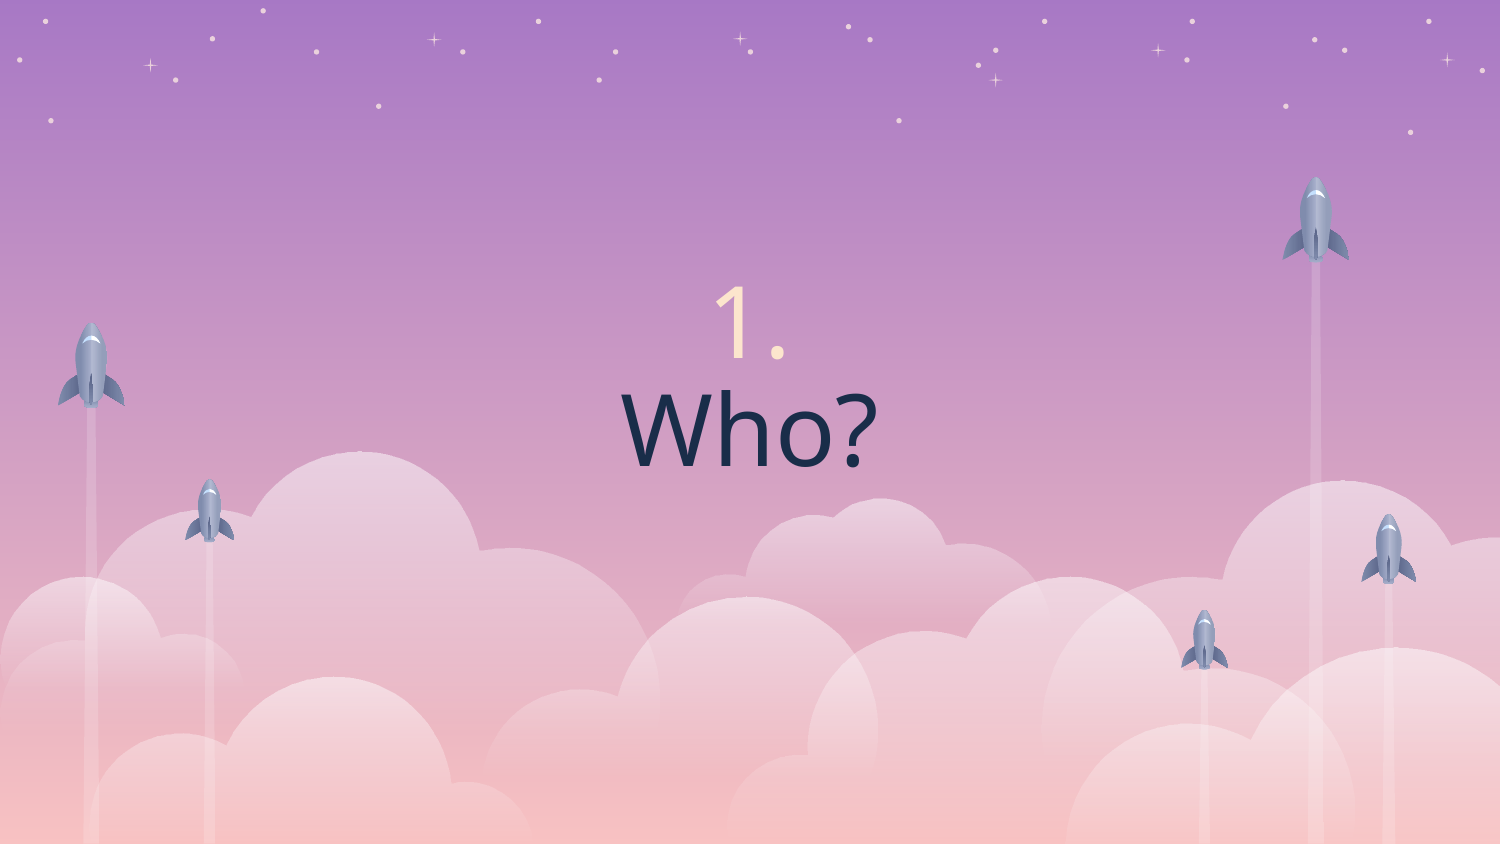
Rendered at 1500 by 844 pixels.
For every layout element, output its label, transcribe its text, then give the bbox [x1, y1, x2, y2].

title 1. Who? [267, 274, 1233, 489]
